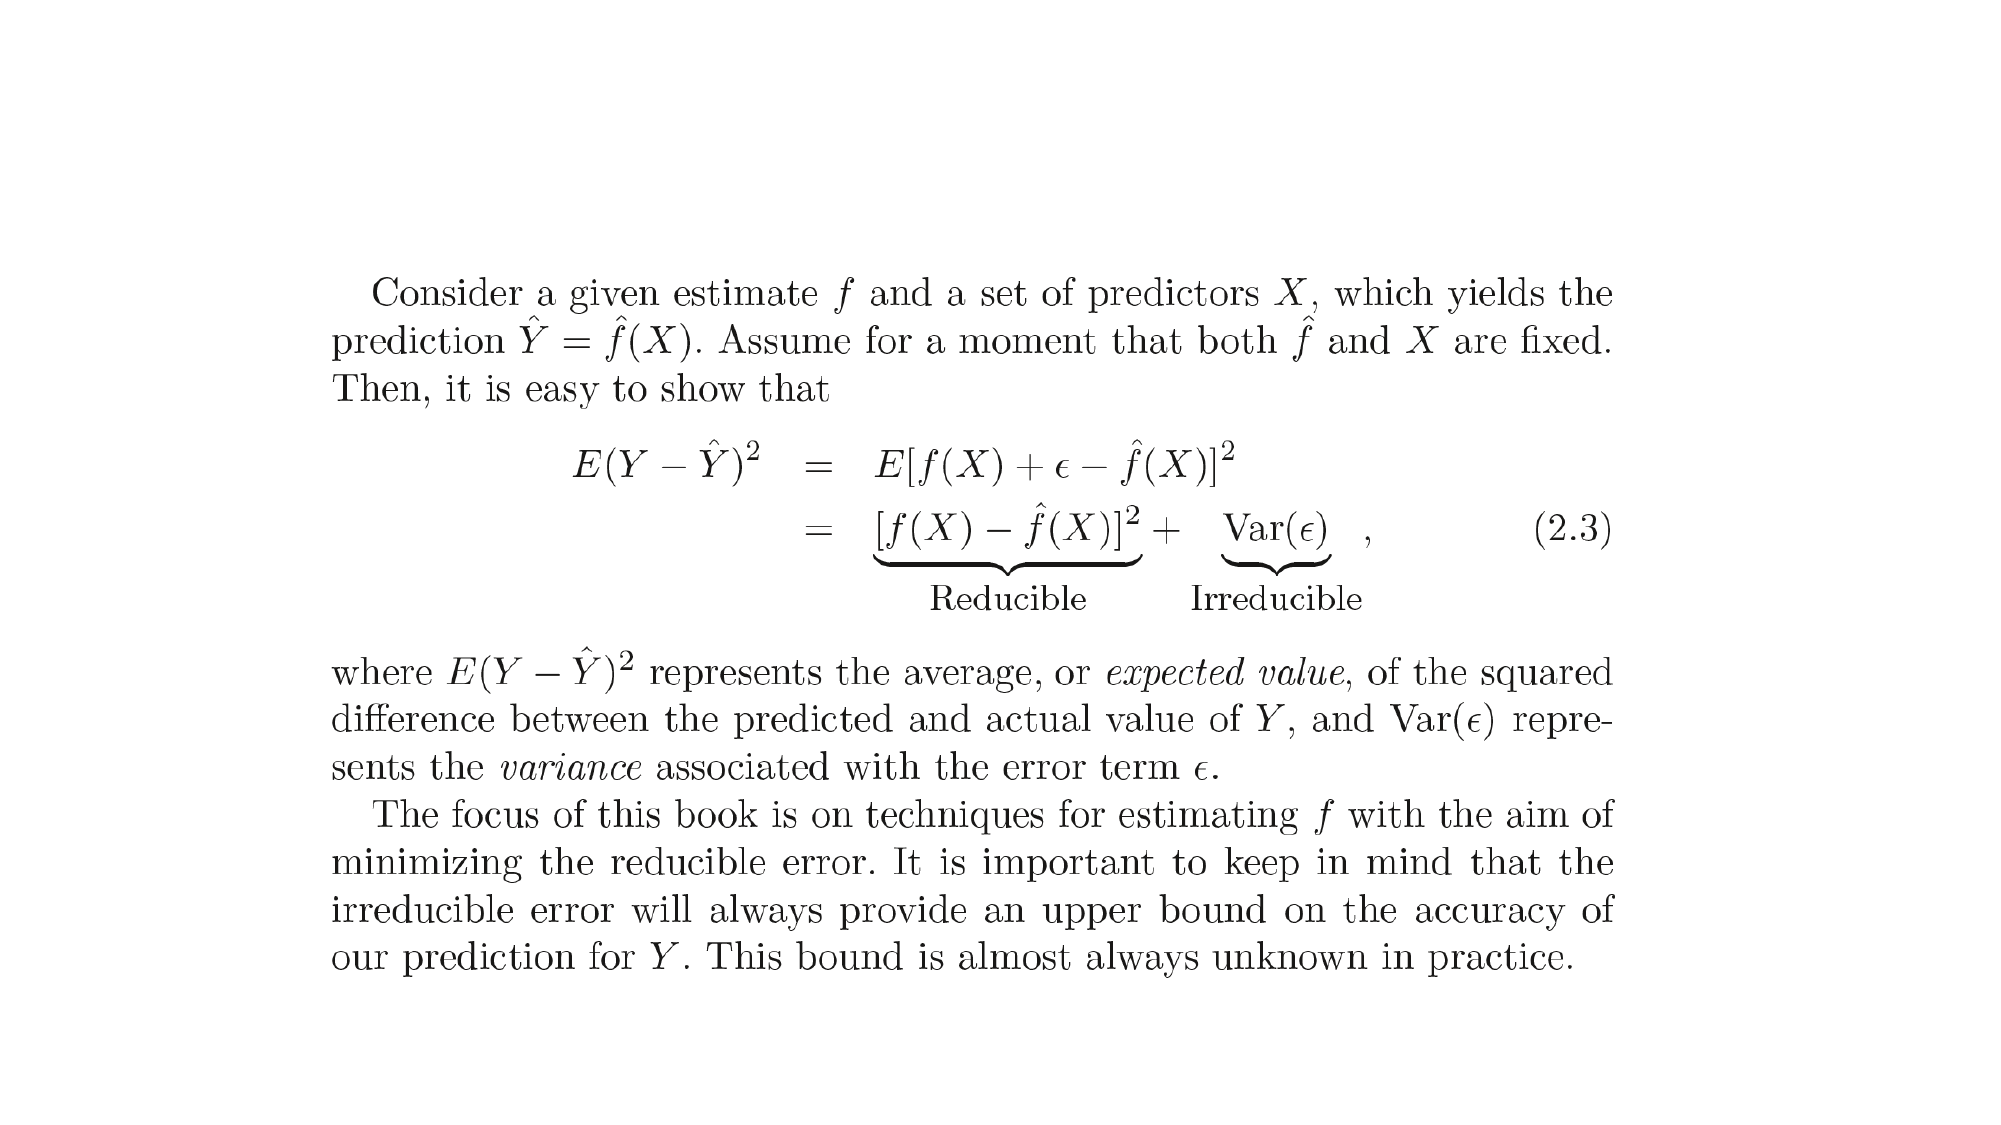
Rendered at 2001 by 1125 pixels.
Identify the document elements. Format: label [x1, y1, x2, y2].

list [263, 277, 1634, 992]
